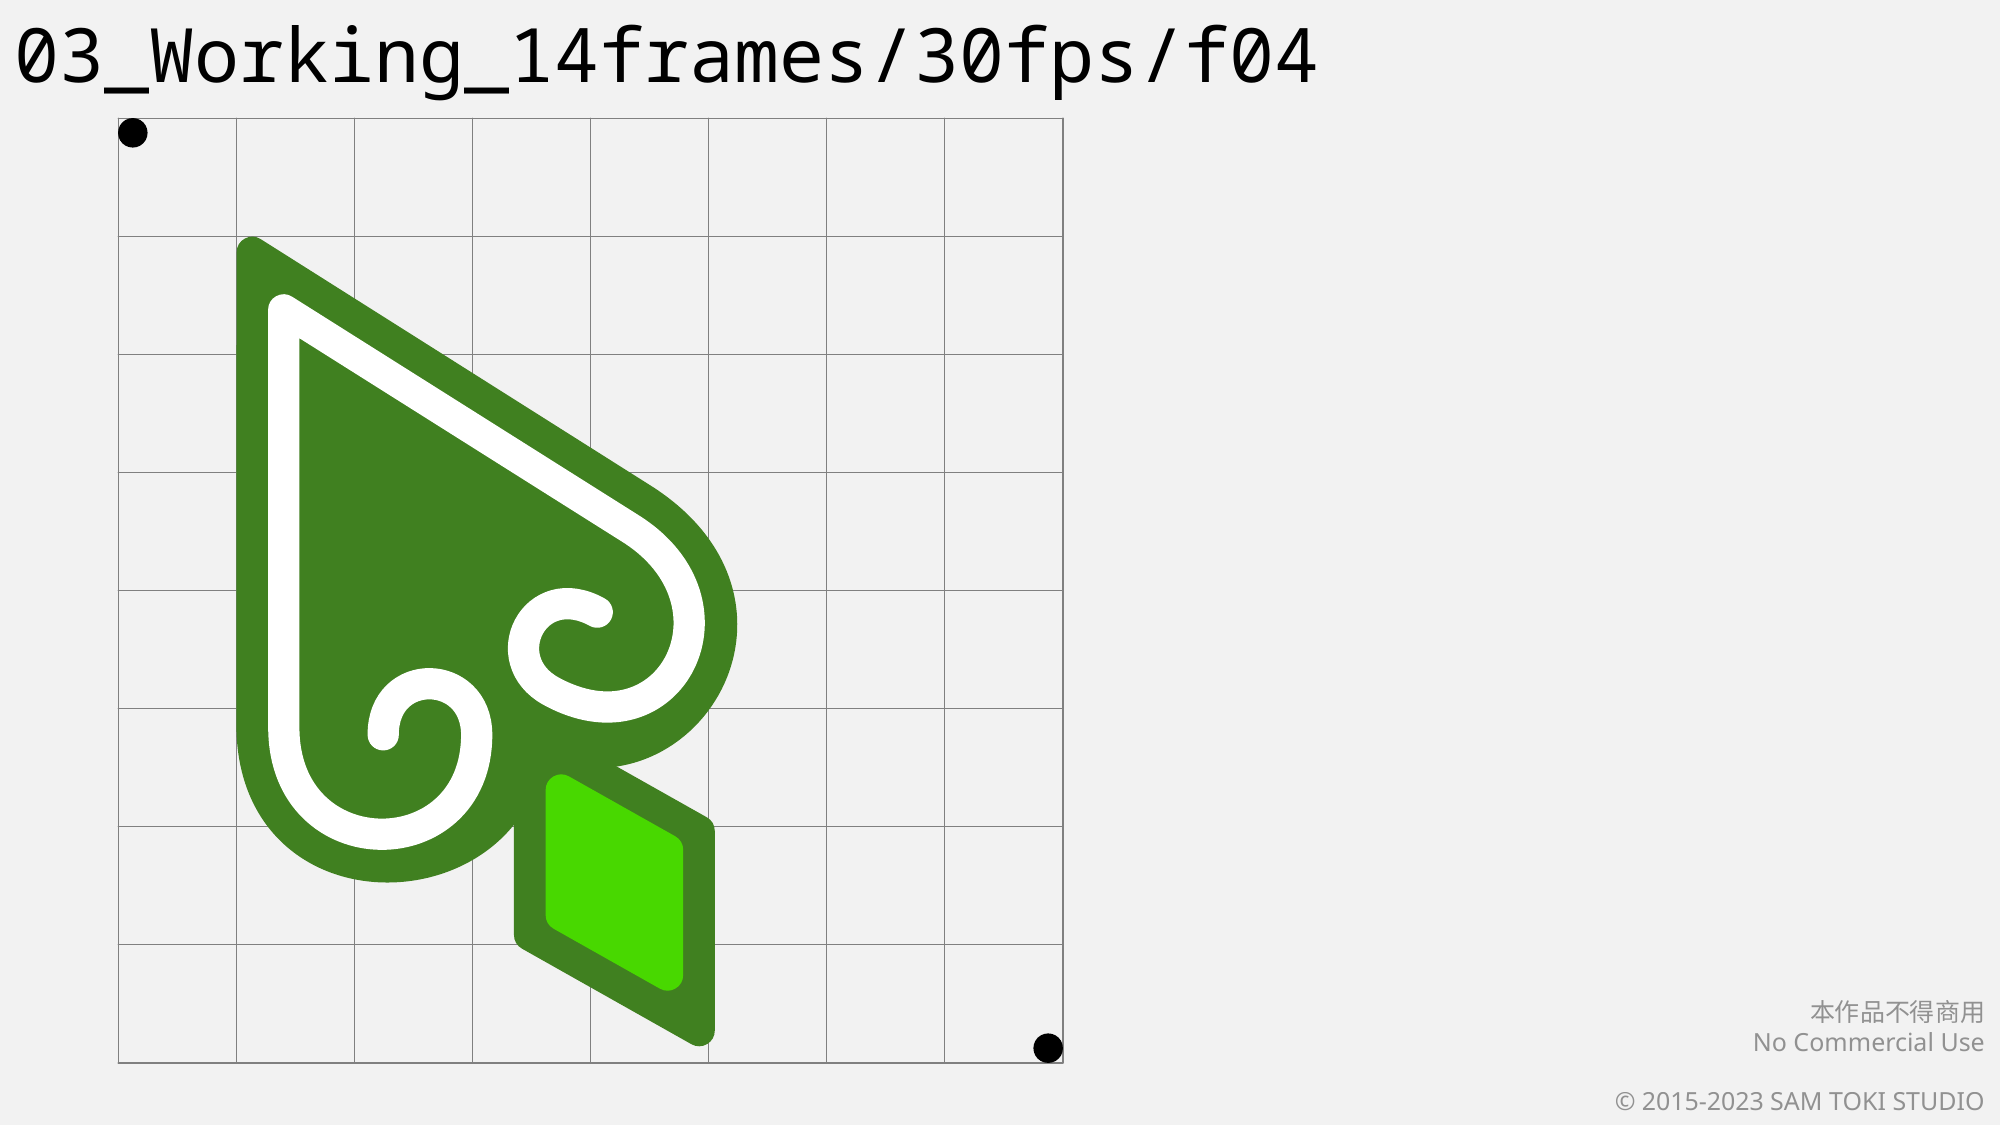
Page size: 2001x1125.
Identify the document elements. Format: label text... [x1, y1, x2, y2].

text_box 03_Working_14frames/30fps/f04 [0, 0, 1772, 105]
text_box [118, 118, 1063, 1063]
